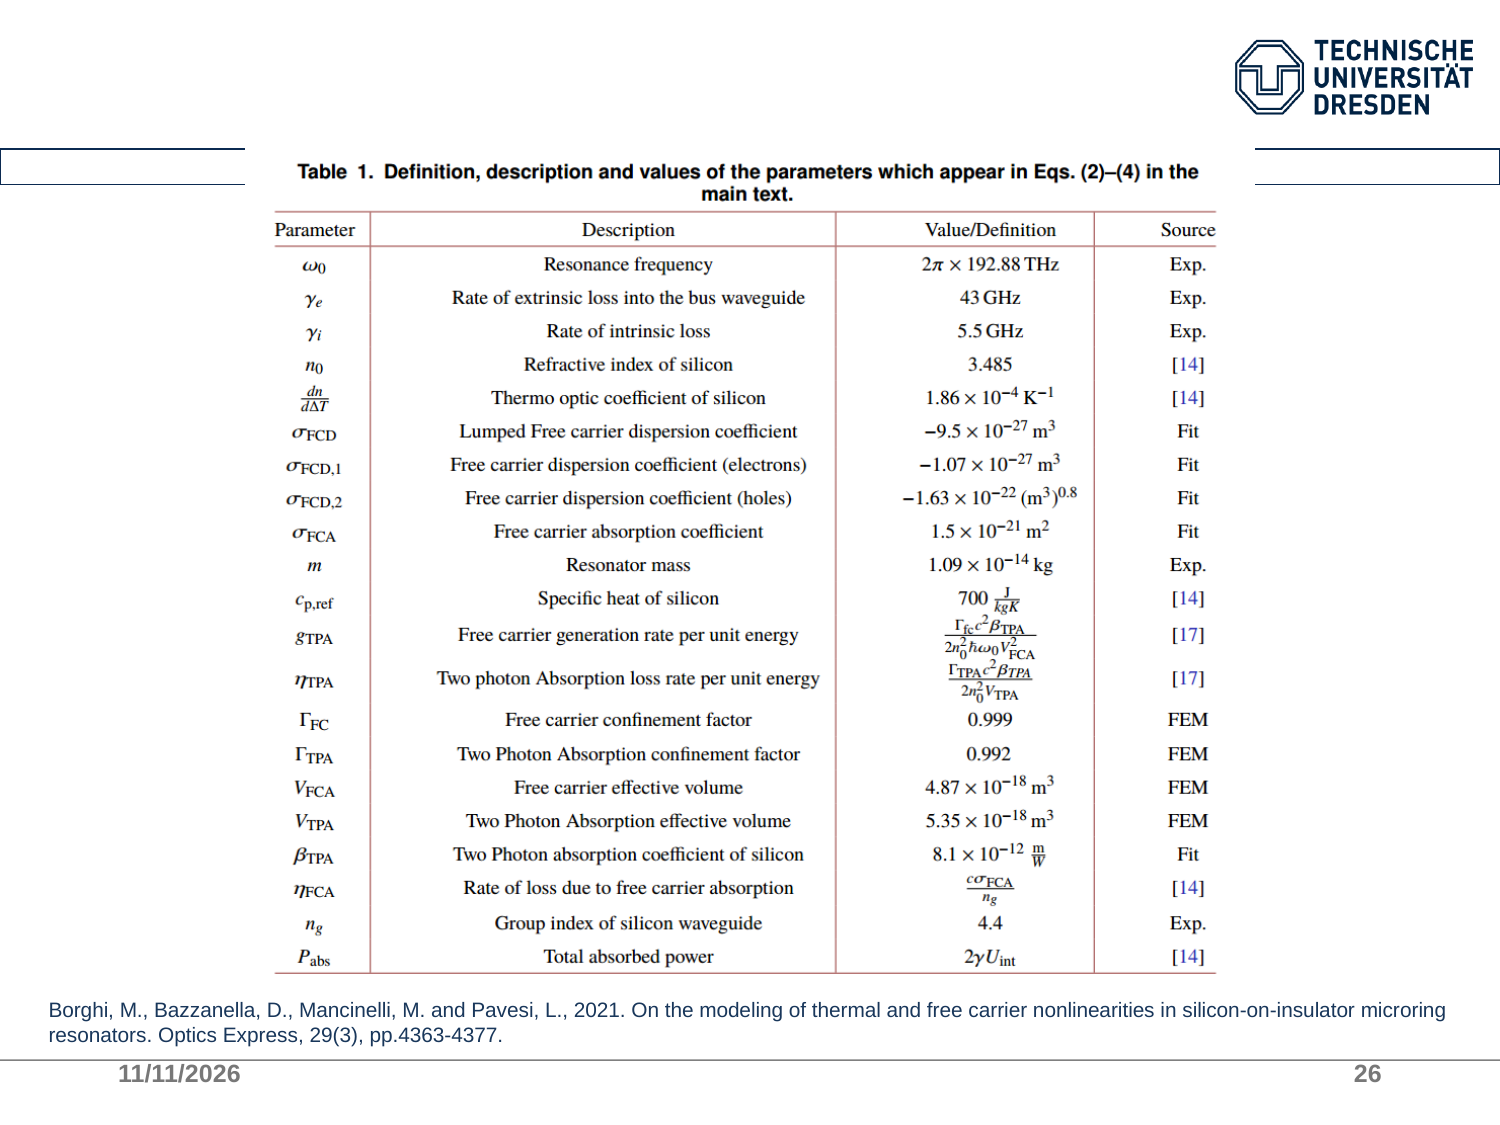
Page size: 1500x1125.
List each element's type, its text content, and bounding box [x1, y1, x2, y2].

picture [1234, 39, 1473, 115]
footer [496, 1055, 1004, 1103]
text_box Borghi, M., Bazzanella, D., Mancinelli, M. and Pavesi, L., 2021. On the modeling of thermal and free carrier nonlinearities in silicon-on-insulator microring resonators. Optics Express, 29(3), pp.4363-4377. [33, 989, 1467, 1055]
picture [245, 144, 1255, 981]
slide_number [103, 1055, 441, 1103]
slide_number 26 [1059, 1055, 1397, 1103]
